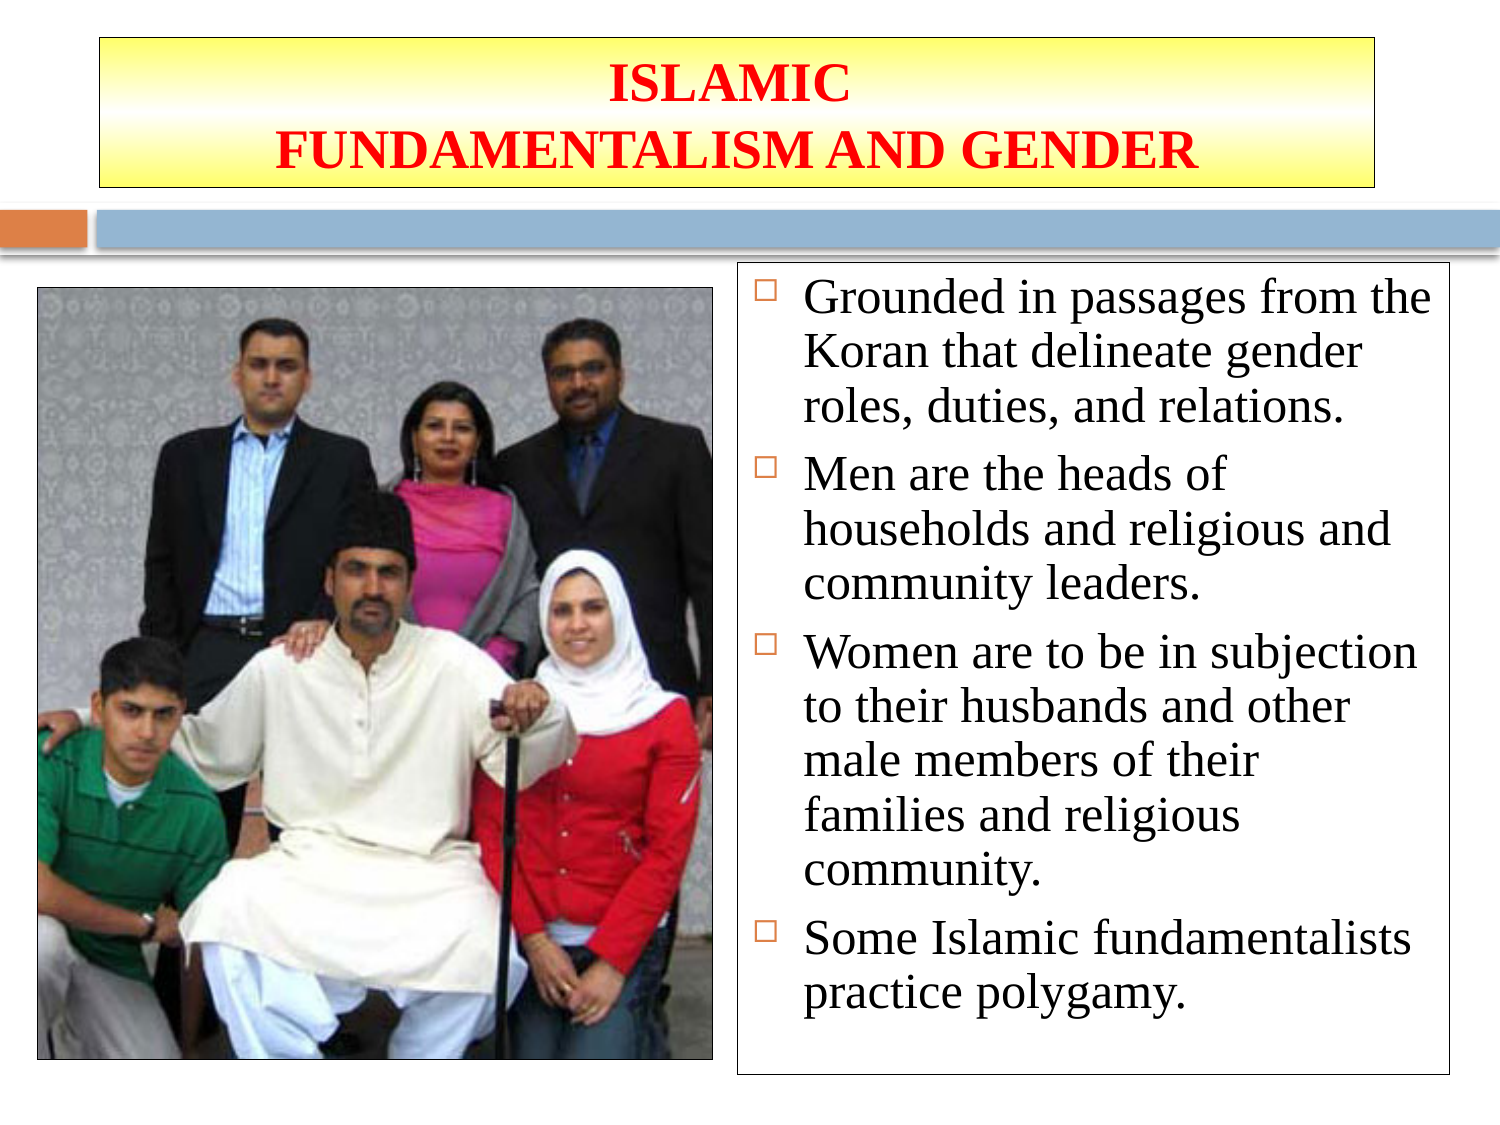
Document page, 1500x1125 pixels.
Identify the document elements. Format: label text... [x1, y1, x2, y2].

list Grounded in passages from the Koran that delineate gender roles, duties, and relations. Men are the heads of households and religious and community leaders. Women are to be in subjection to their husbands and other male members of their families and religious community. Some Islamic fundamentalists practice polygamy. [737, 262, 1450, 1075]
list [37, 287, 713, 1061]
title ISLAMIC FUNDAMENTALISM AND GENDER [99, 37, 1375, 188]
